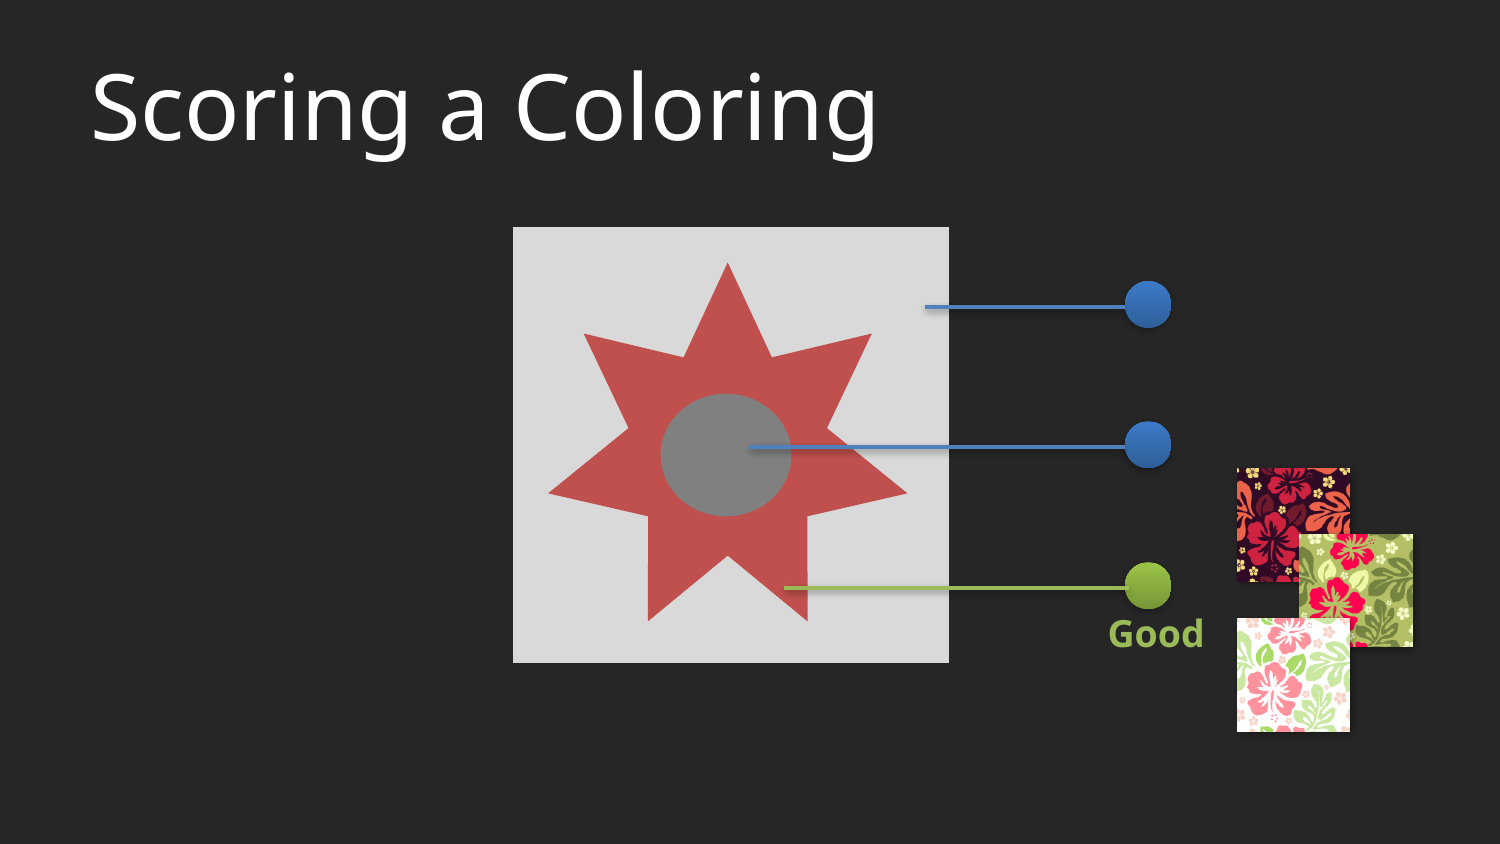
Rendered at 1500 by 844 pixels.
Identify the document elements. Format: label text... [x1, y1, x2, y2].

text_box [510, 224, 952, 666]
text_box Good [1092, 602, 1220, 663]
picture [1237, 468, 1413, 732]
text_box [1125, 281, 1172, 329]
text_box [1125, 562, 1172, 602]
text_box [1125, 421, 1172, 469]
title Scoring a Coloring [75, 33, 1425, 175]
